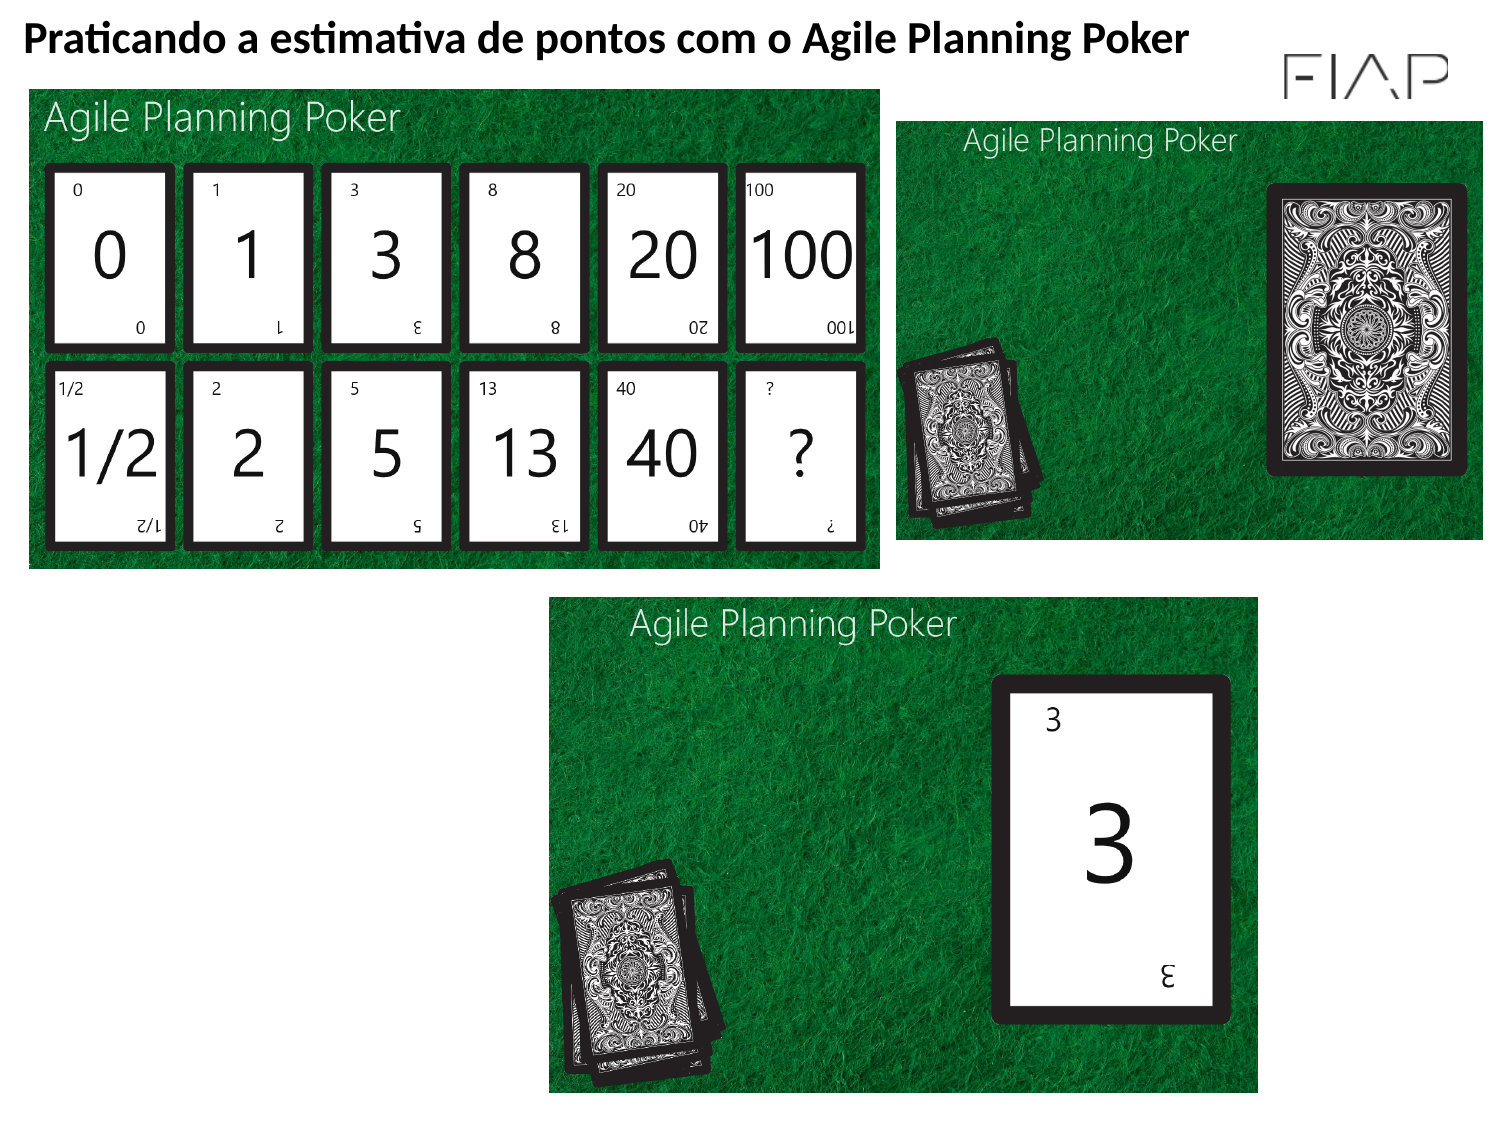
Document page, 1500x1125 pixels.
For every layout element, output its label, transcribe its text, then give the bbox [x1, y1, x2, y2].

footer Profª Karina Paltrinieri [512, 1042, 988, 1103]
picture [29, 89, 881, 569]
text_box Praticando a estimativa de pontos com o Agile Planning Poker [8, 0, 1206, 70]
picture [895, 121, 1483, 540]
picture [1283, 53, 1449, 99]
picture [549, 597, 1259, 1093]
